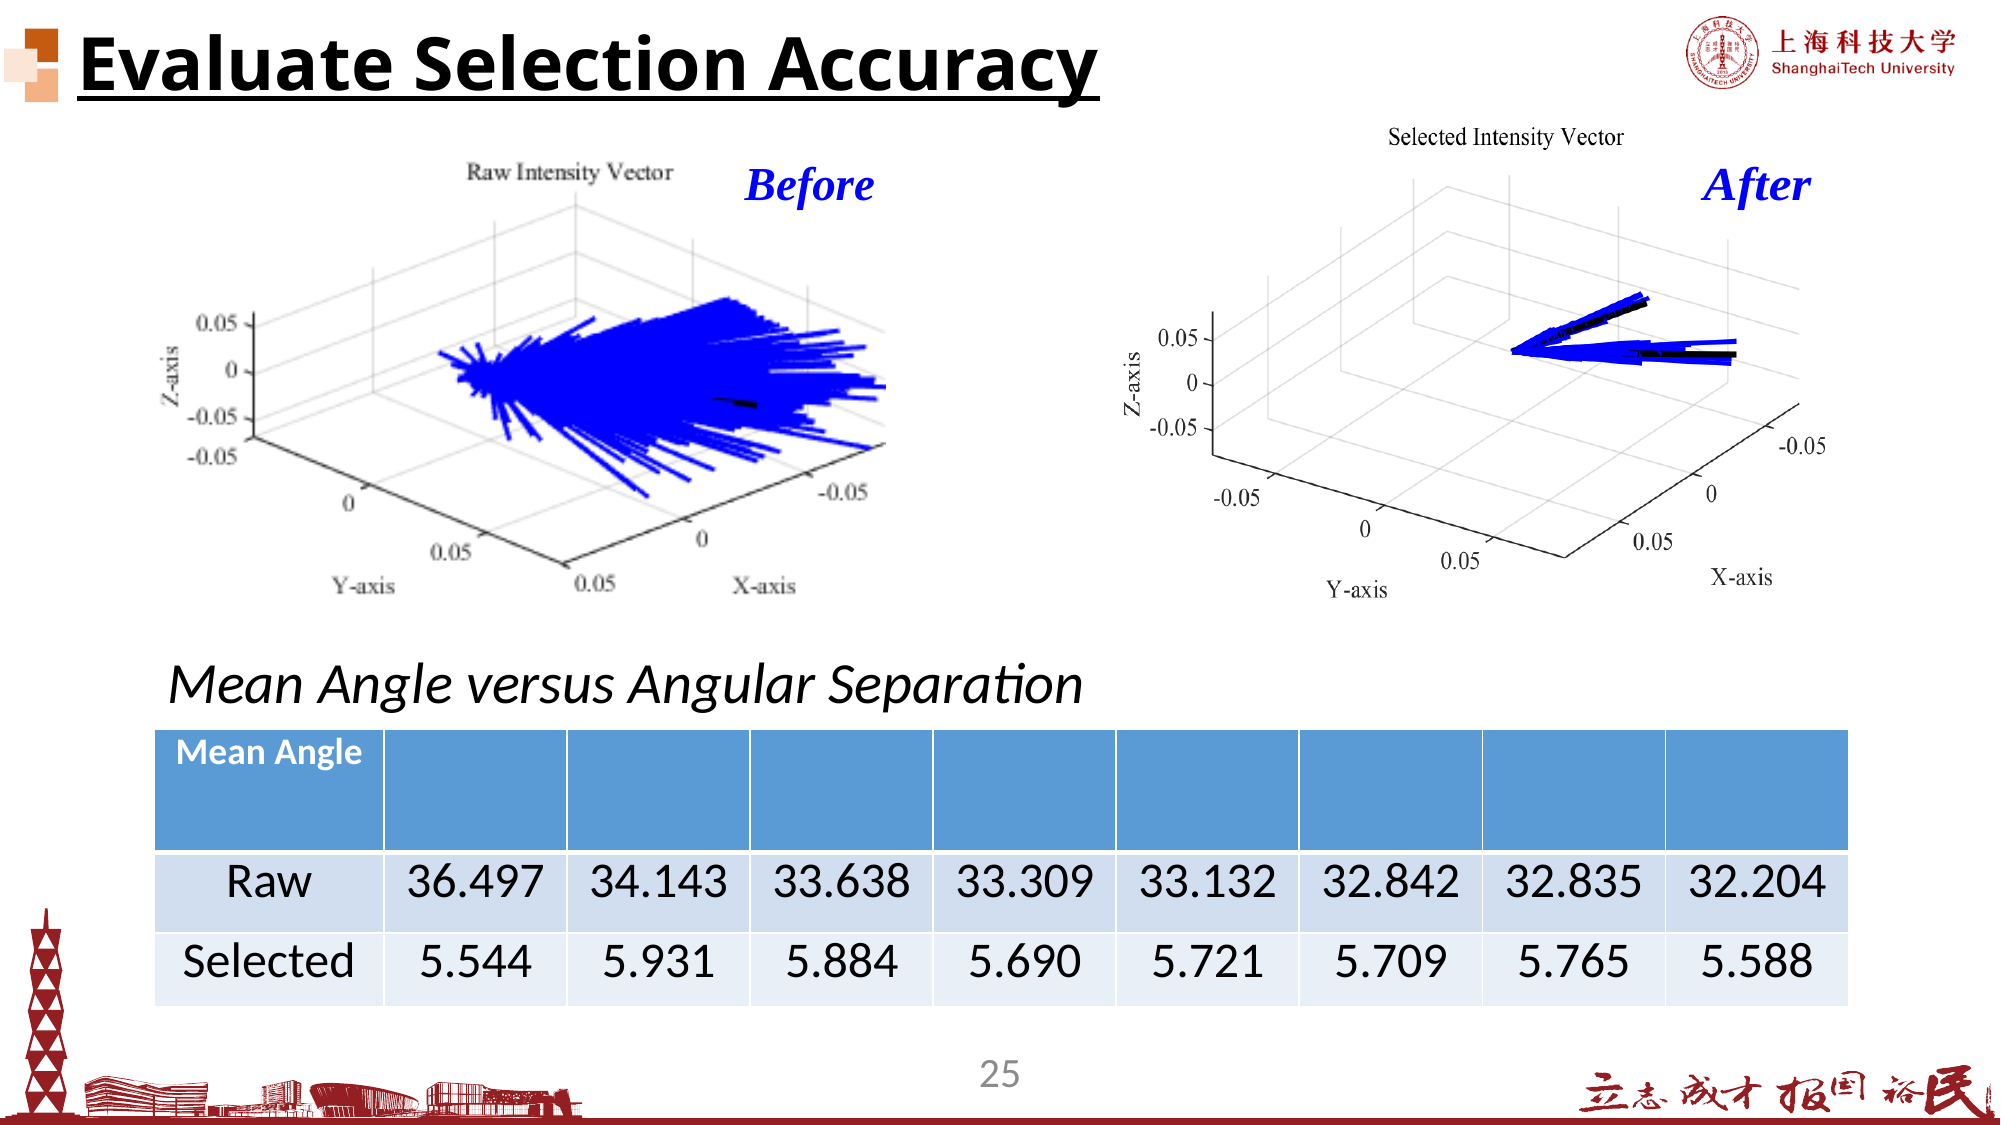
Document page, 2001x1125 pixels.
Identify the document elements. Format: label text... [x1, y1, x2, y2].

picture [154, 156, 886, 601]
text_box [1691, 156, 1825, 220]
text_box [736, 156, 886, 220]
slide_number 25 [774, 1040, 1225, 1101]
text_box Mean Angle versus Angular Separation [152, 638, 1556, 723]
title Evaluate Selection Accuracy [62, 19, 1752, 114]
picture [1114, 118, 1825, 601]
picture [1686, 16, 1955, 89]
